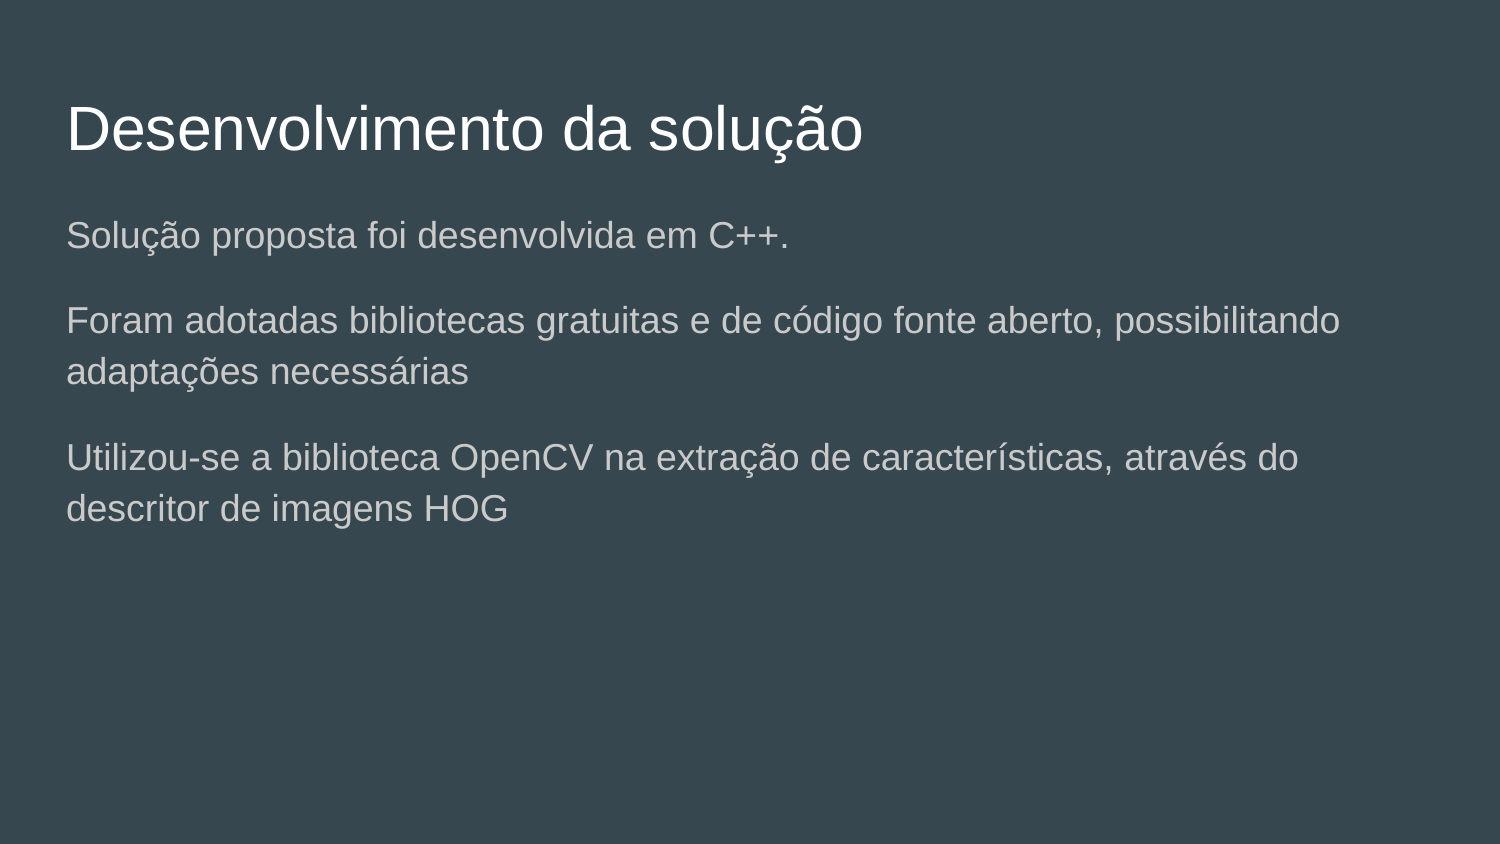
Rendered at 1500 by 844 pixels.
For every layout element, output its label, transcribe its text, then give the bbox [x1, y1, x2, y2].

list Solução proposta foi desenvolvida em C++. Foram adotadas bibliotecas gratuitas e de código fonte aberto, possibilitando adaptações necessárias Utilizou-se a biblioteca OpenCV na extração de características, através do descritor de imagens HOG [51, 189, 1449, 750]
title Desenvolvimento da solução [51, 72, 1449, 167]
